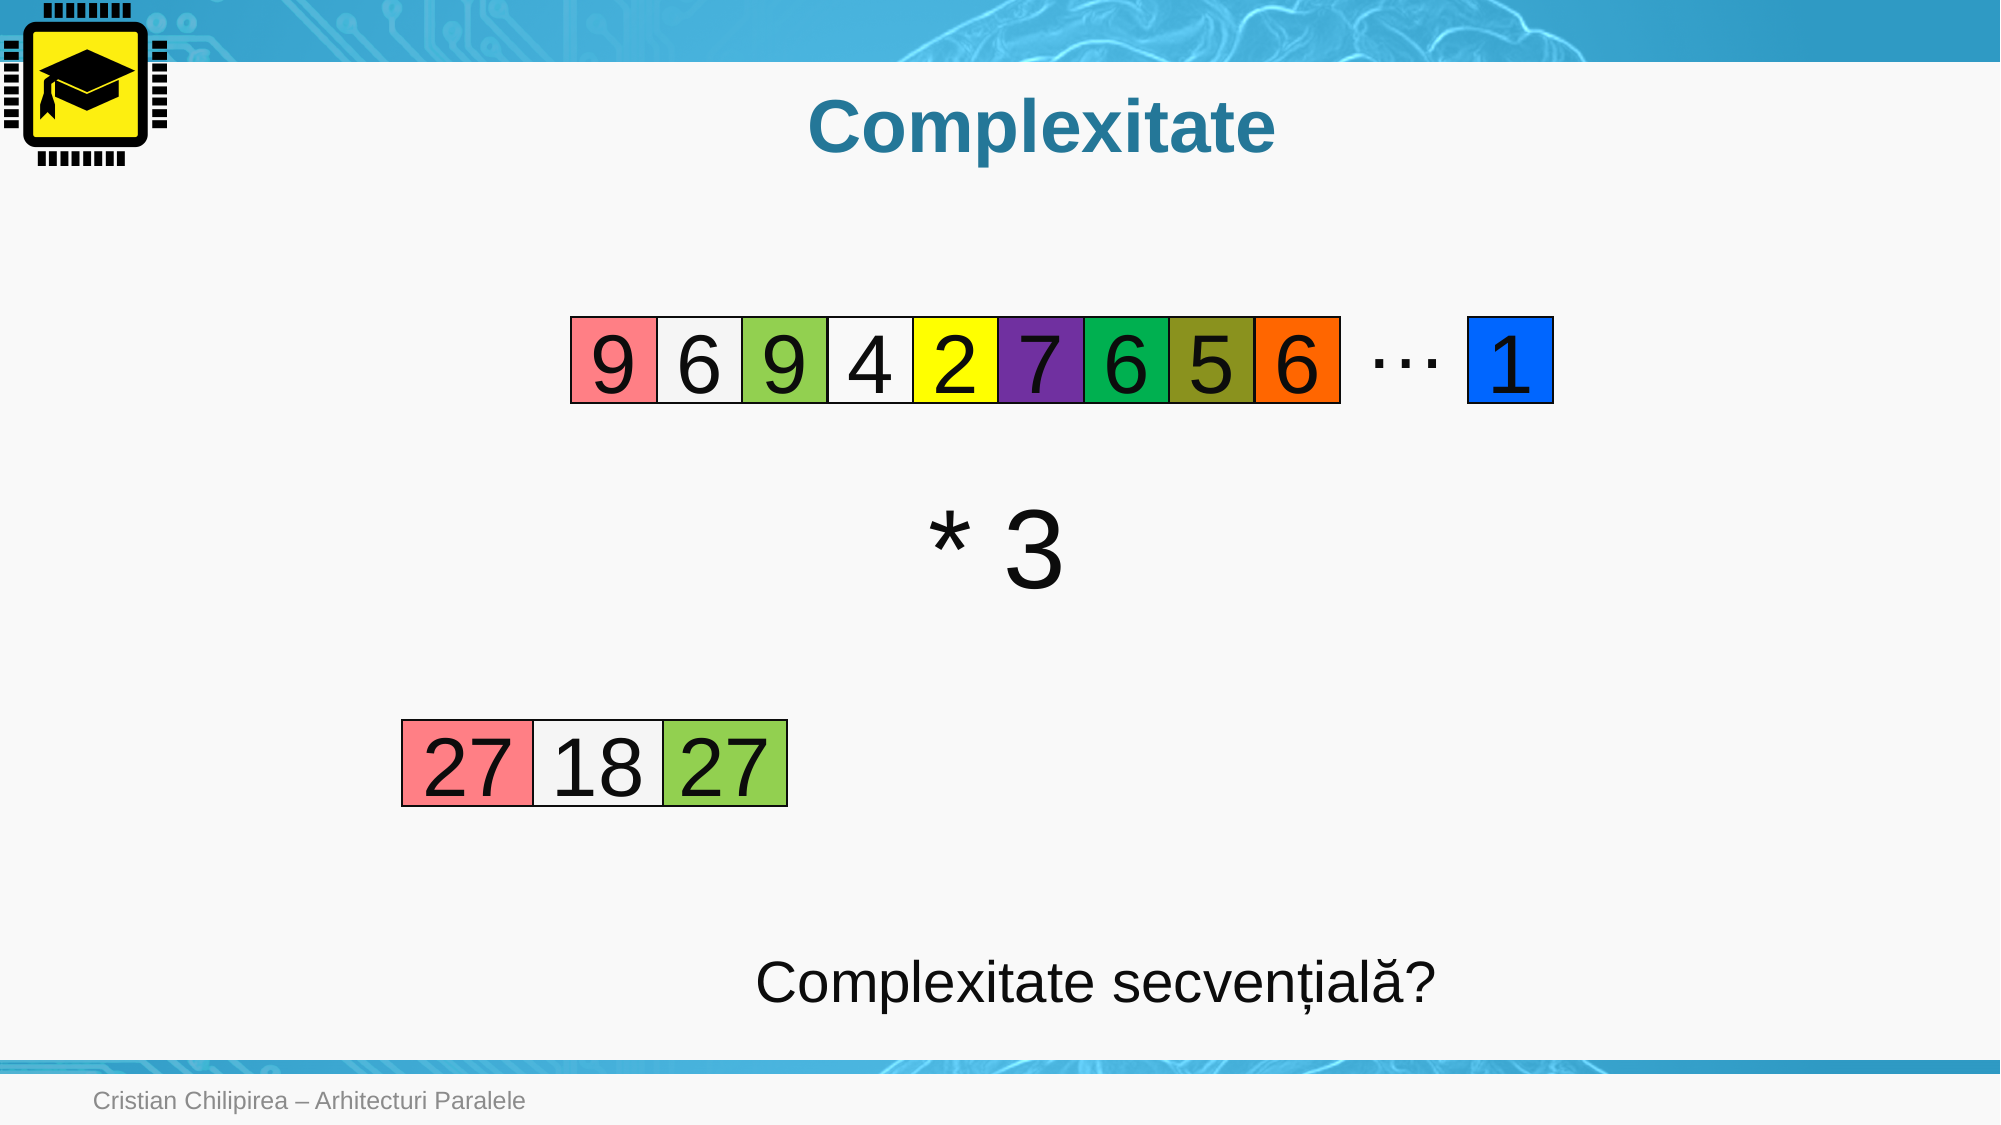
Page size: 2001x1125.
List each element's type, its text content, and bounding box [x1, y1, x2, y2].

picture [0, 1060, 2000, 1074]
text_box 4 [826, 316, 912, 404]
text_box 2 [912, 316, 997, 404]
text_box 9 [570, 316, 656, 404]
text_box * 3 [913, 469, 1081, 619]
picture [0, 0, 2000, 166]
text_box 7 [997, 316, 1083, 404]
text_box Complexitate secvențială? [740, 937, 1453, 1022]
text_box 18 [532, 719, 662, 807]
text_box 27 [401, 719, 532, 807]
text_box 27 [662, 719, 788, 807]
text_box … [1349, 278, 1463, 393]
text_box 9 [741, 316, 826, 404]
text_box 1 [1467, 316, 1554, 404]
text_box 6 [1083, 316, 1168, 404]
footer Cristian Chilipirea – Arhitecturi Paralele [77, 1073, 1338, 1125]
text_box 6 [656, 316, 741, 404]
text_box 5 [1168, 316, 1254, 404]
text_box 6 [1254, 316, 1341, 404]
title Complexitate [170, 76, 1915, 180]
